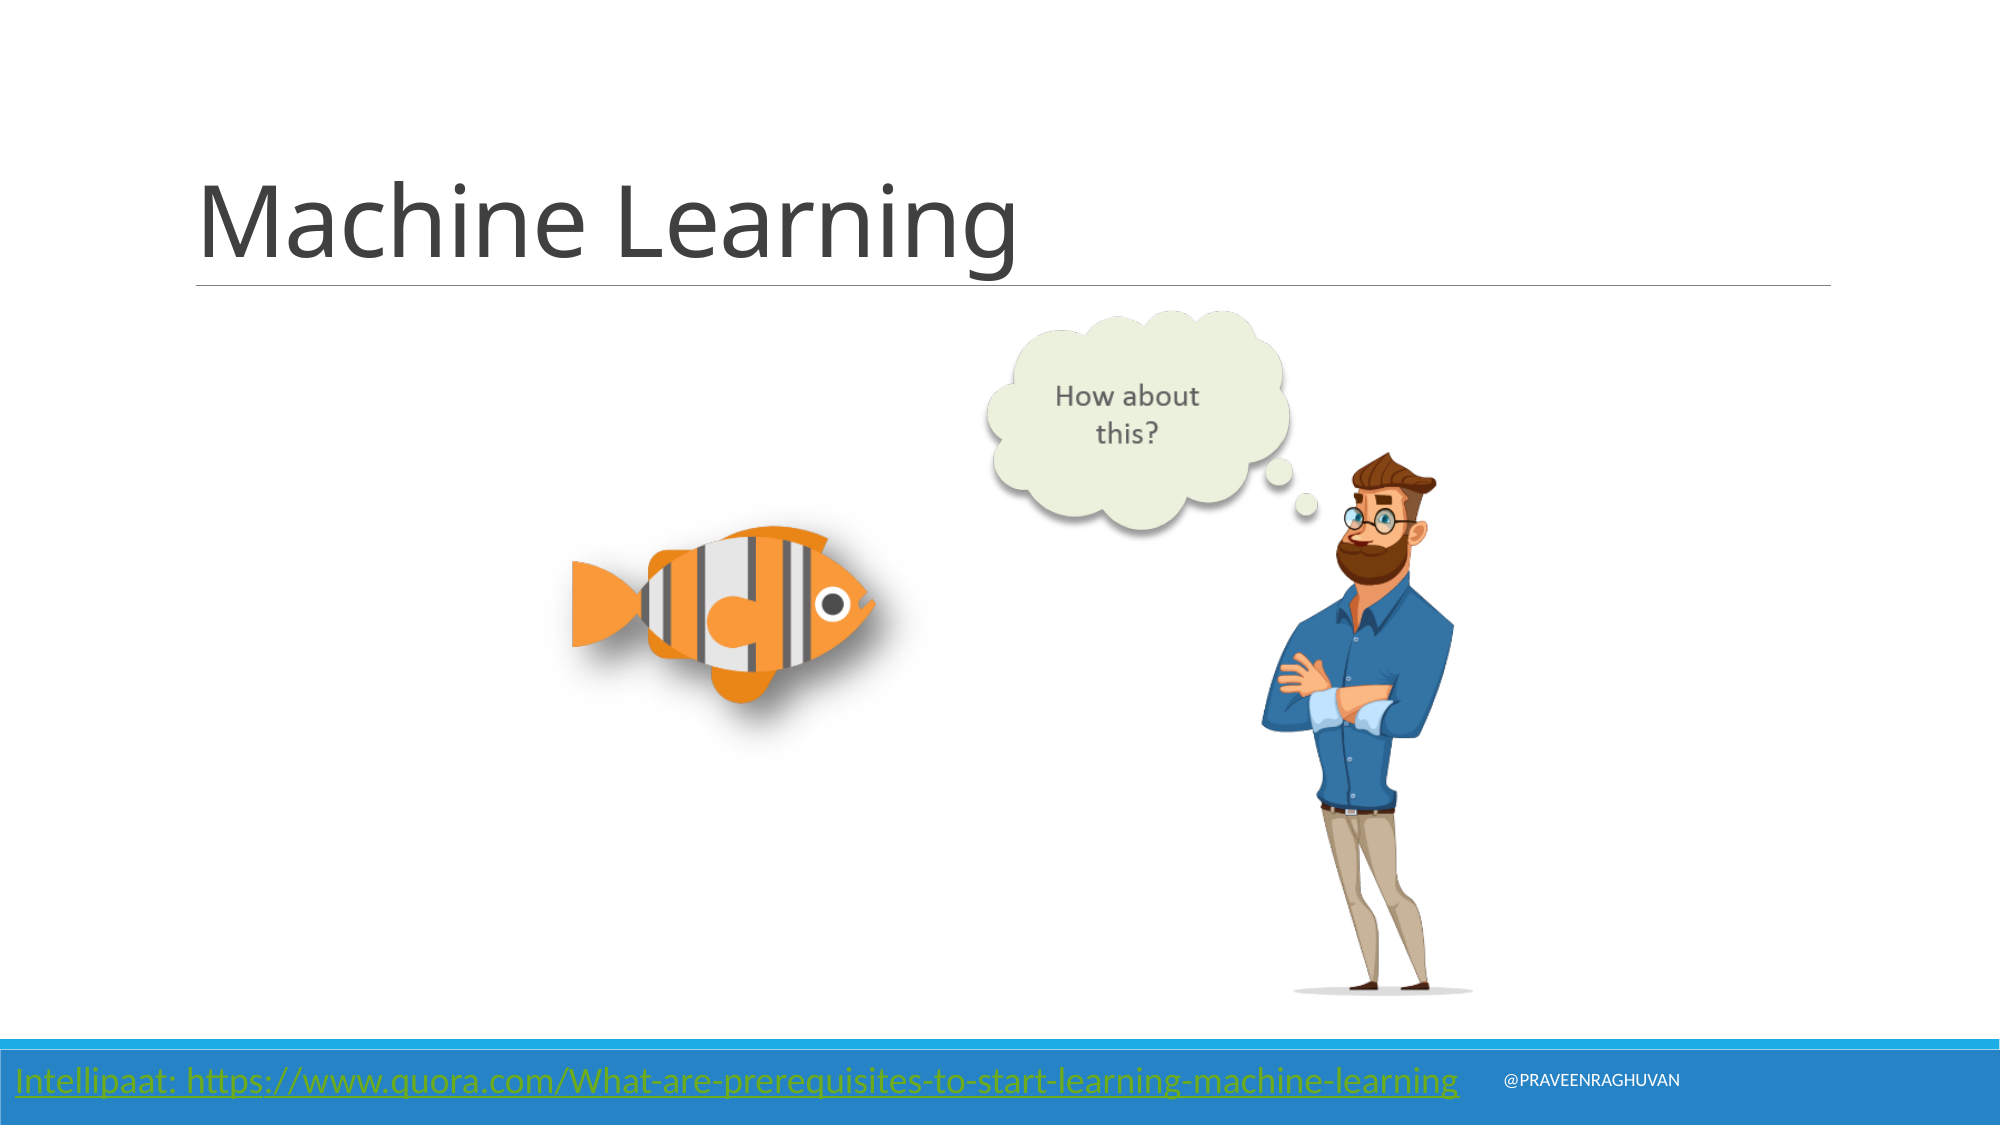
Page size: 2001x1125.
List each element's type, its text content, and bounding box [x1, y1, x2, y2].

picture [537, 308, 1473, 996]
title Machine Learning [180, 47, 1830, 285]
footer @praveenraghuvan [1195, 1048, 1987, 1109]
text_box Intellipaat: https://www.quora.com/What-are-prerequisites-to-start-learning-machine-learning [0, 1048, 1578, 1108]
